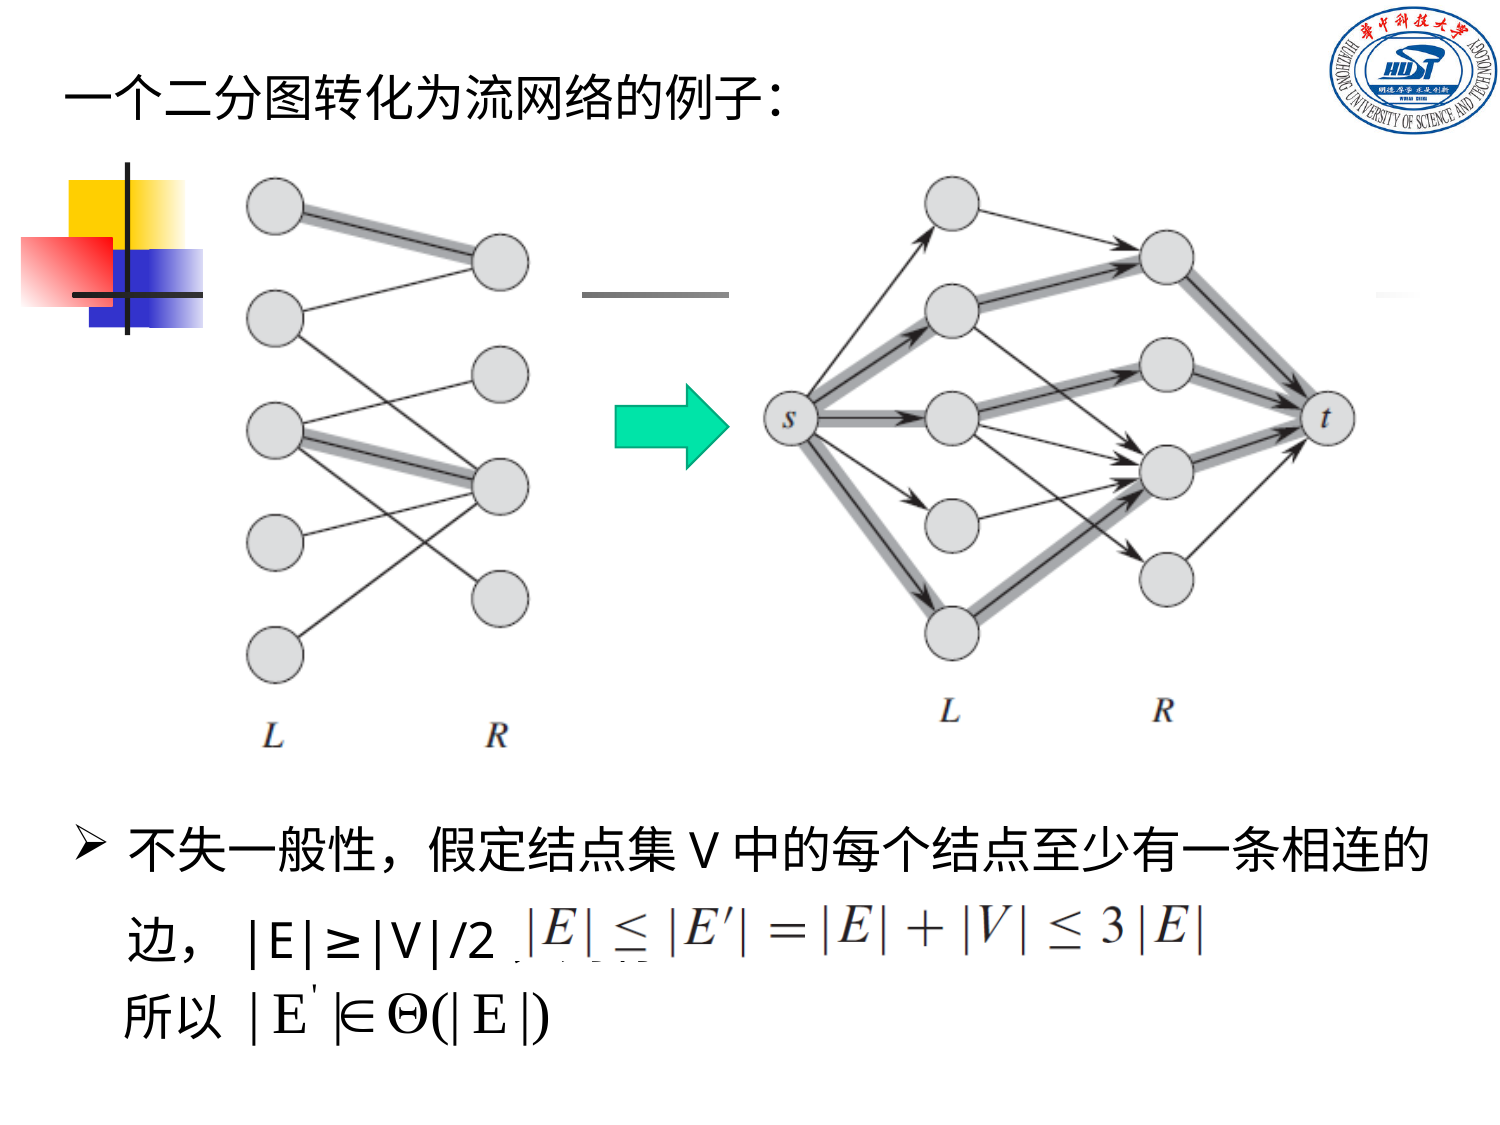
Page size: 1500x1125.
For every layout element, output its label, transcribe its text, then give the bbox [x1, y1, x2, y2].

text_box 一个二分图转化为流网络的例子： [49, 59, 1380, 134]
text_box 所以 [108, 978, 243, 1053]
picture [1328, 5, 1498, 135]
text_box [243, 970, 564, 1059]
picture [729, 142, 1377, 743]
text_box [513, 901, 1204, 961]
text_box [614, 382, 729, 471]
picture [203, 142, 582, 773]
text_box 不失一般性，假定结点集V中的每个结点至少有一条相连的边，|E|≥|V|/2，则有 [56, 781, 1500, 976]
